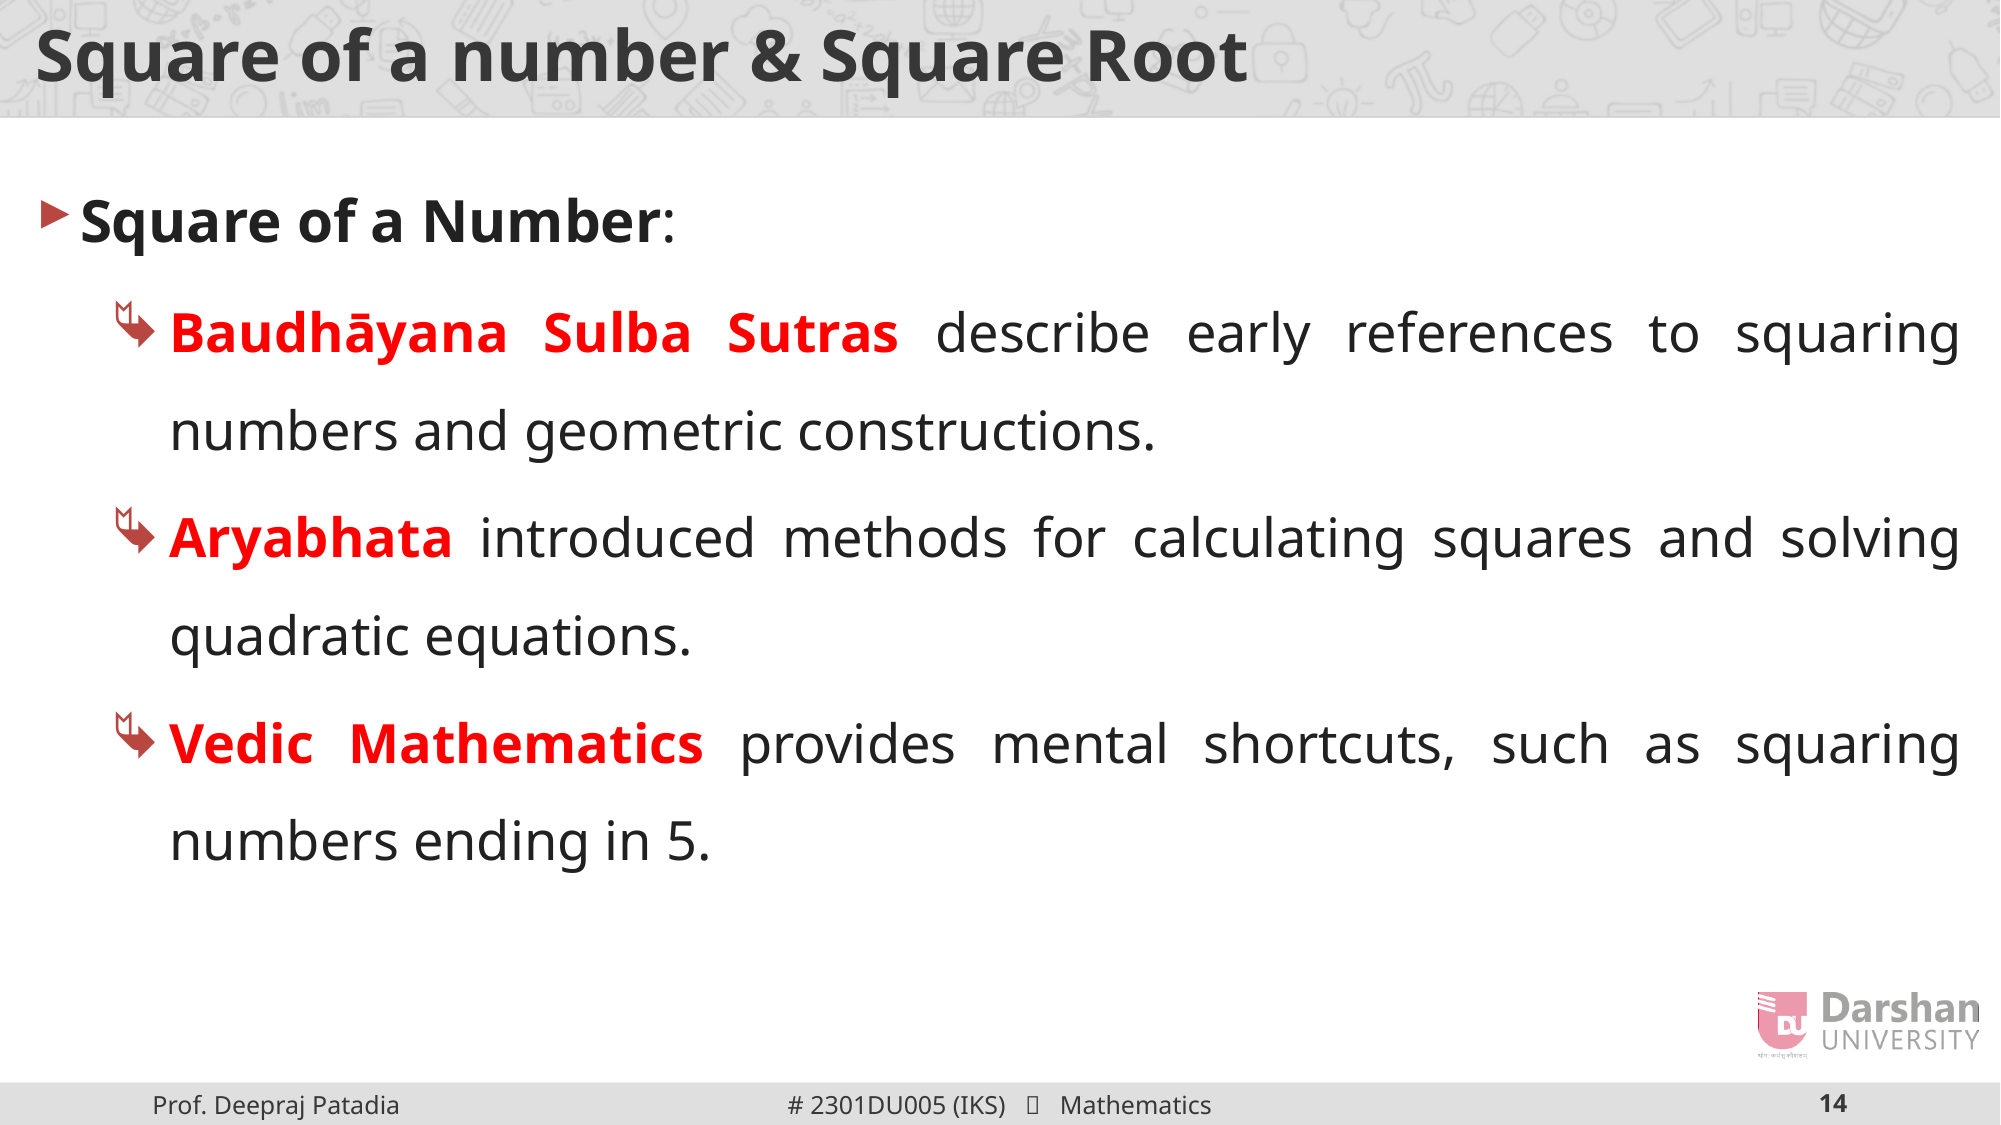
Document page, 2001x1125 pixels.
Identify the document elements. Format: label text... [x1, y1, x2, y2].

title Square of a number & Square Root [0, 0, 2000, 117]
list Square of a Number: Baudhāyana Sulba Sutras describe early references to squaring numbers and geometric constructions. Aryabhata introduced methods for calculating squares and solving quadratic equations. Vedic Mathematics provides mental shortcuts, such as squaring numbers ending in 5. [21, 185, 1979, 777]
